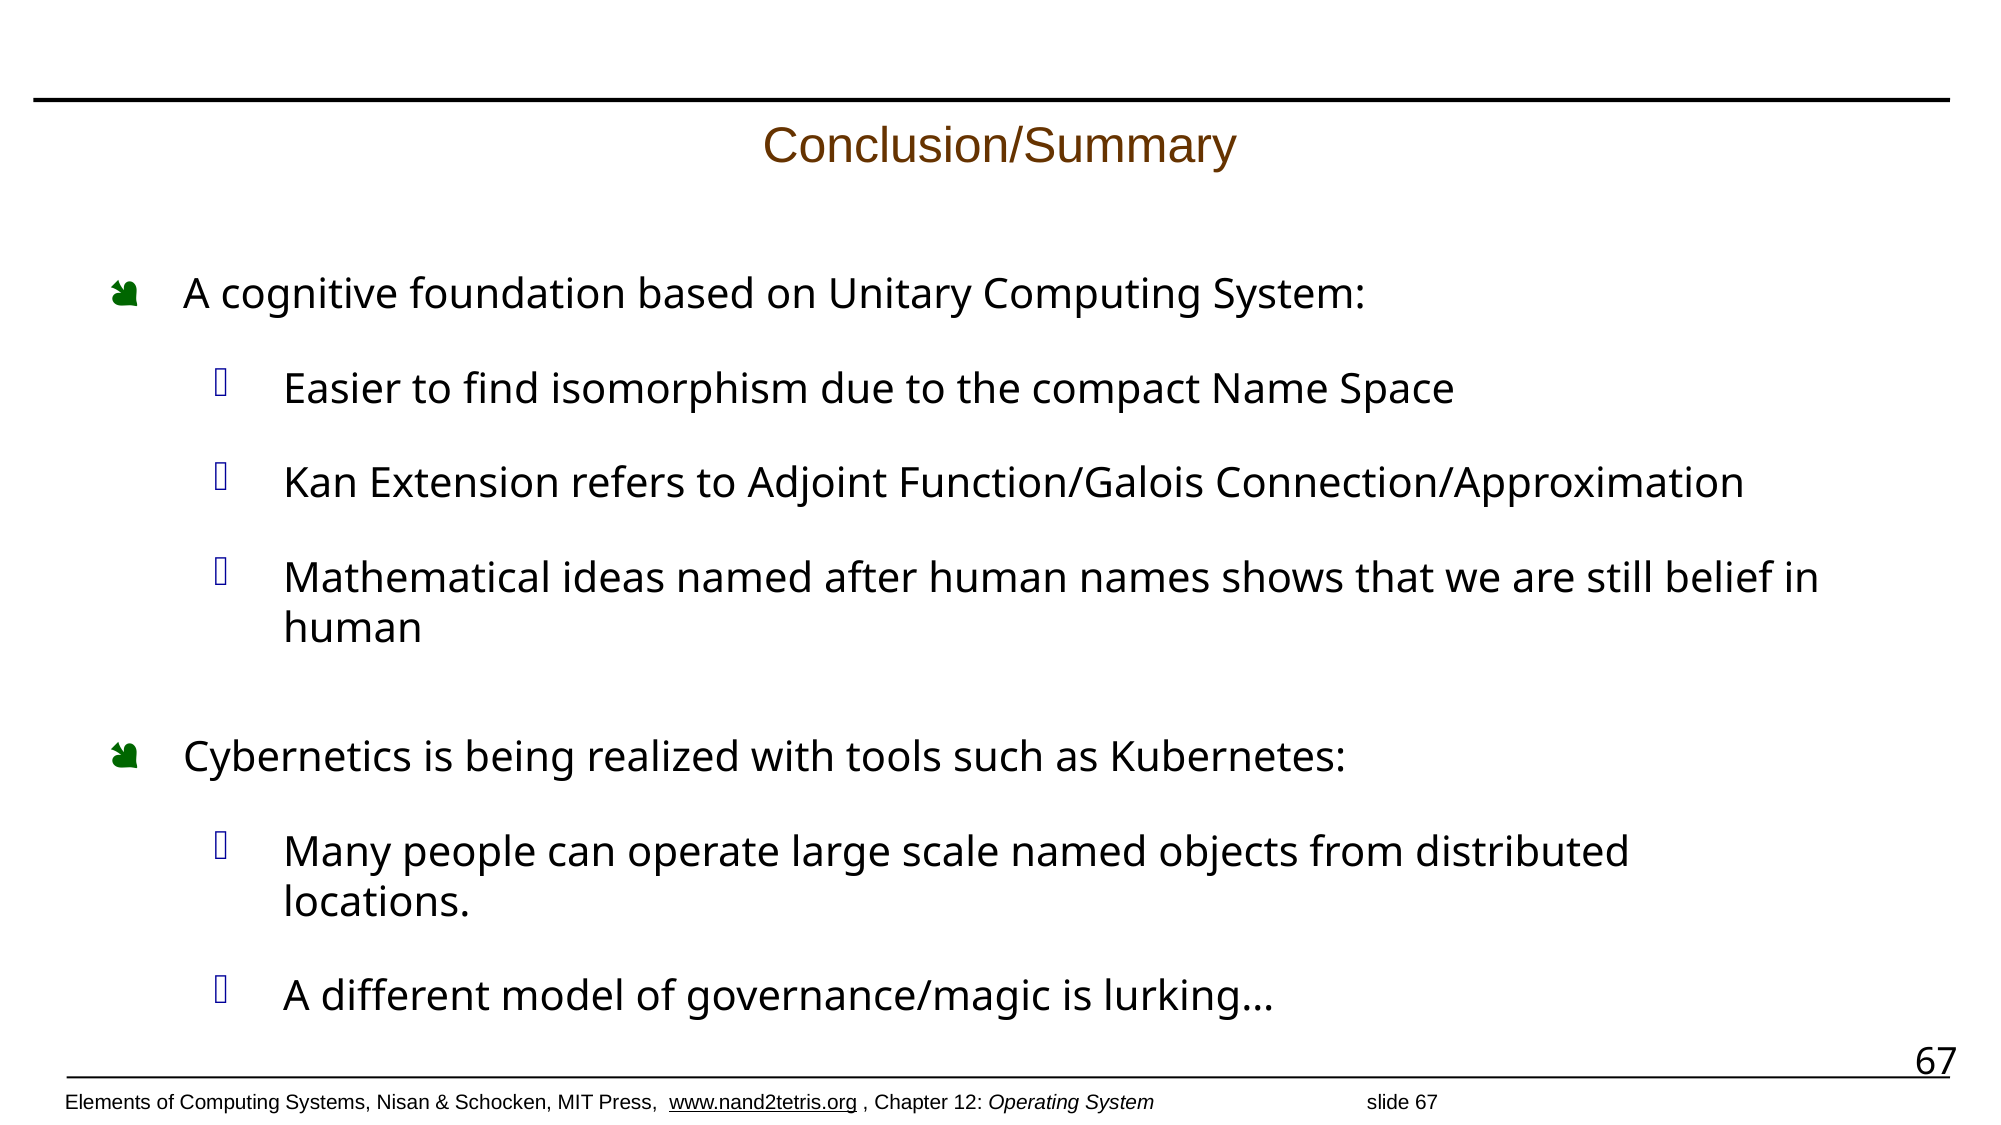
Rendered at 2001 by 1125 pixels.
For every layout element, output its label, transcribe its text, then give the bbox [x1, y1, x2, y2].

title Conclusion/Summary [68, 97, 1932, 223]
slide_number 67 [1853, 1019, 1974, 1106]
list A cognitive foundation based on Unitary Computing System: Easier to find isomorphism due to the compact Name Space Kan Extension refers to Adjoint Function/Galois Connection/Approximation Mathematical ideas named after human names shows that we are still belief in human Cybernetics is being realized with tools such as Kubernetes: Many people can operate large scale named objects from distributed locations. A different model of governance/magic is lurking… [68, 252, 1838, 1000]
